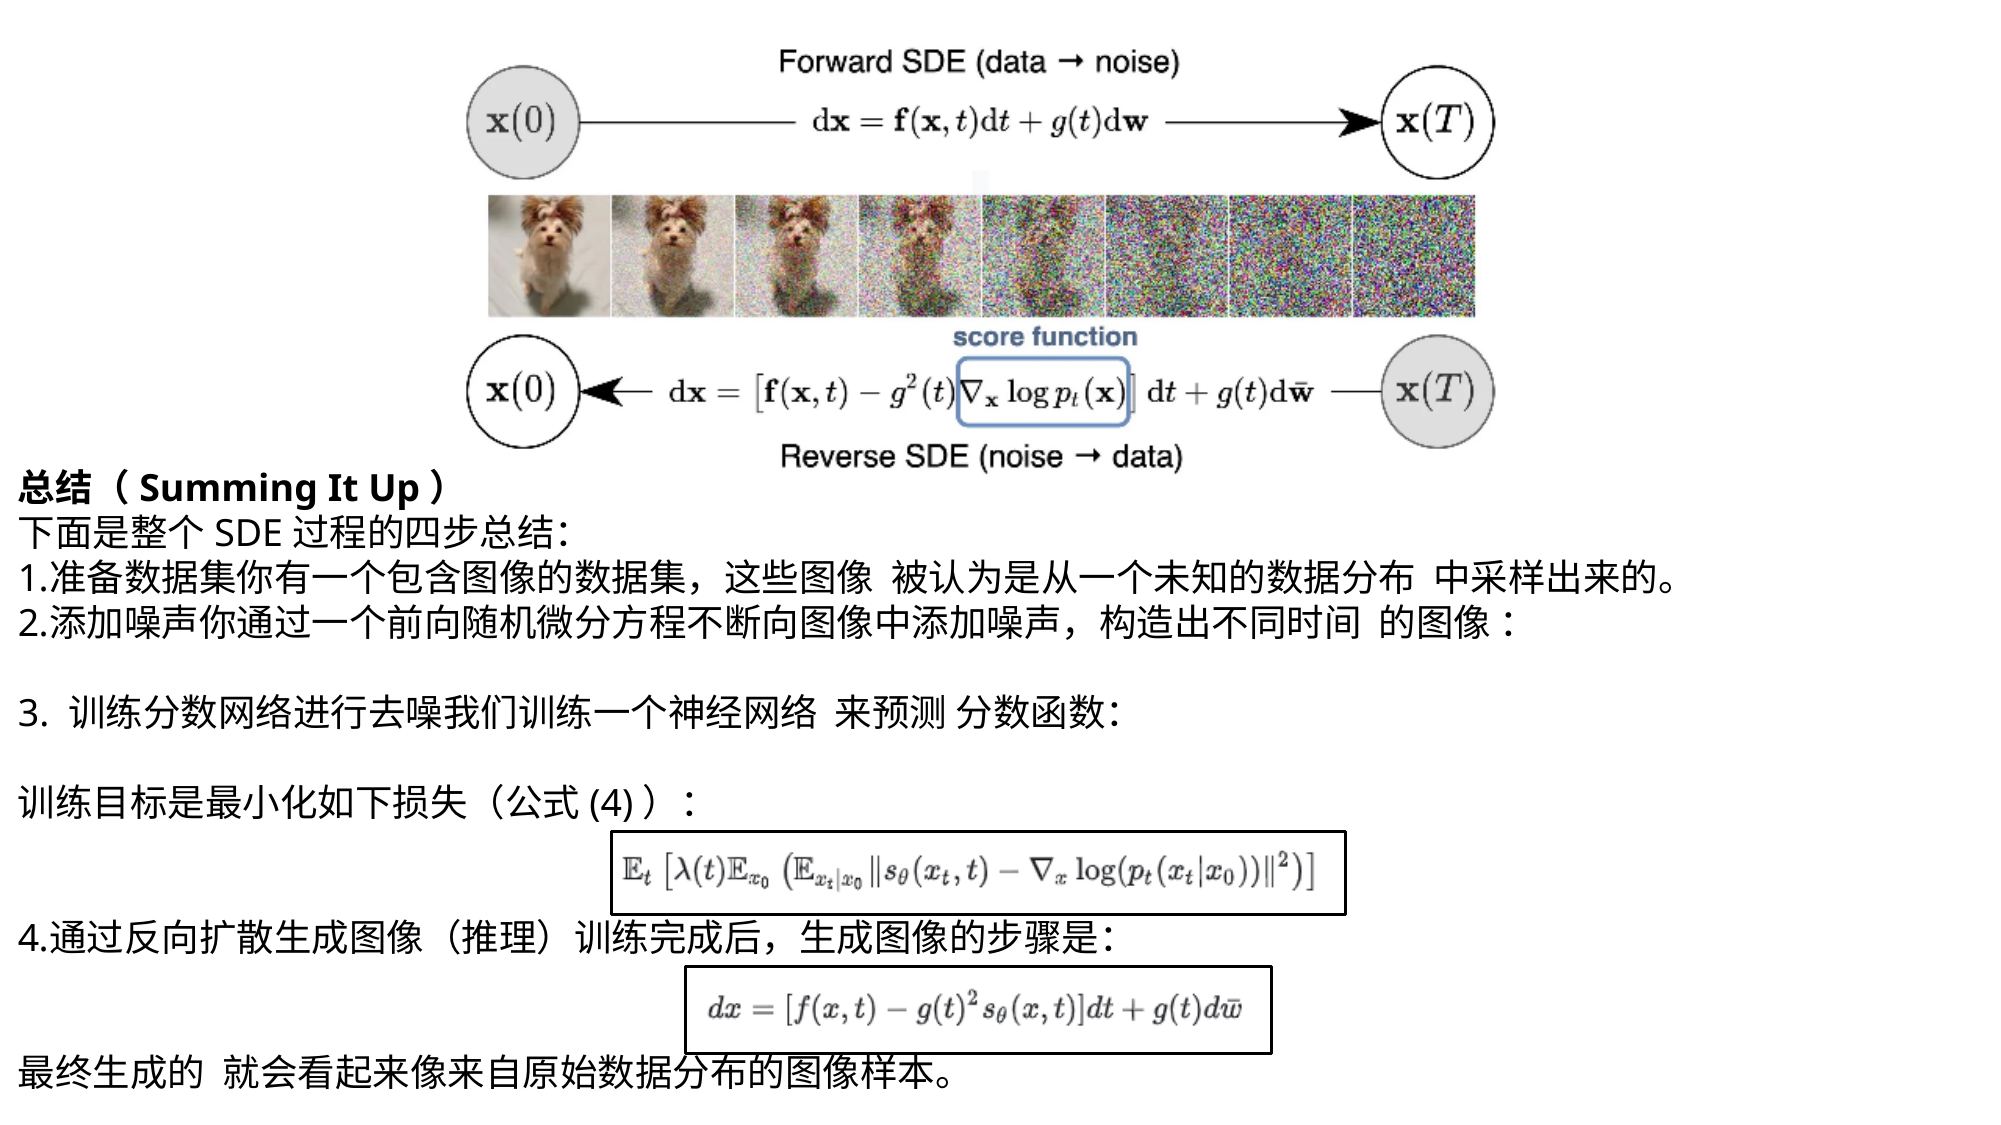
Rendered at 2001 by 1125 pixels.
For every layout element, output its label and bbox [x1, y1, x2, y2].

picture [686, 967, 1270, 1053]
picture [612, 832, 1344, 913]
picture [451, 31, 1505, 485]
